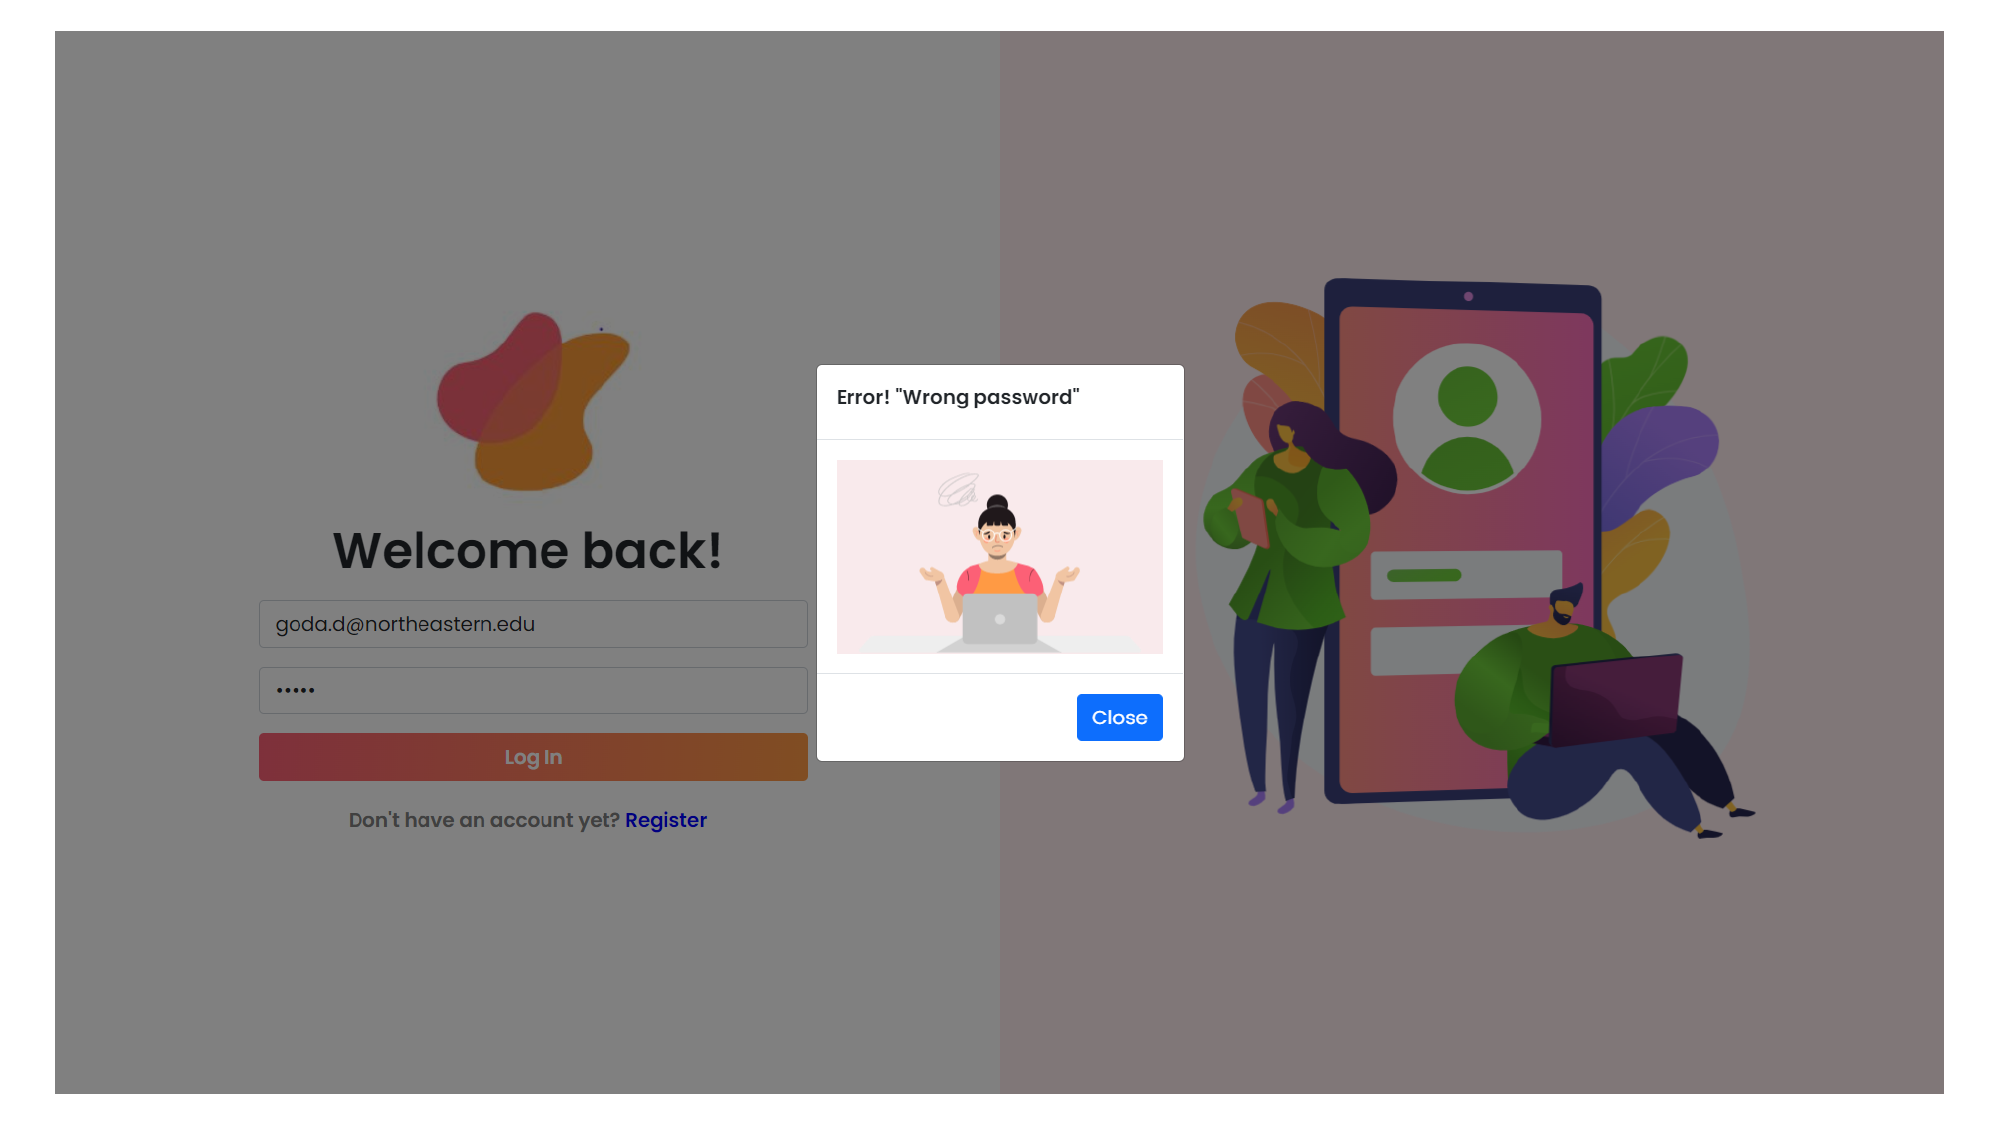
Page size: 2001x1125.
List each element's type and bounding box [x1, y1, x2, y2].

picture [55, 31, 1944, 1094]
